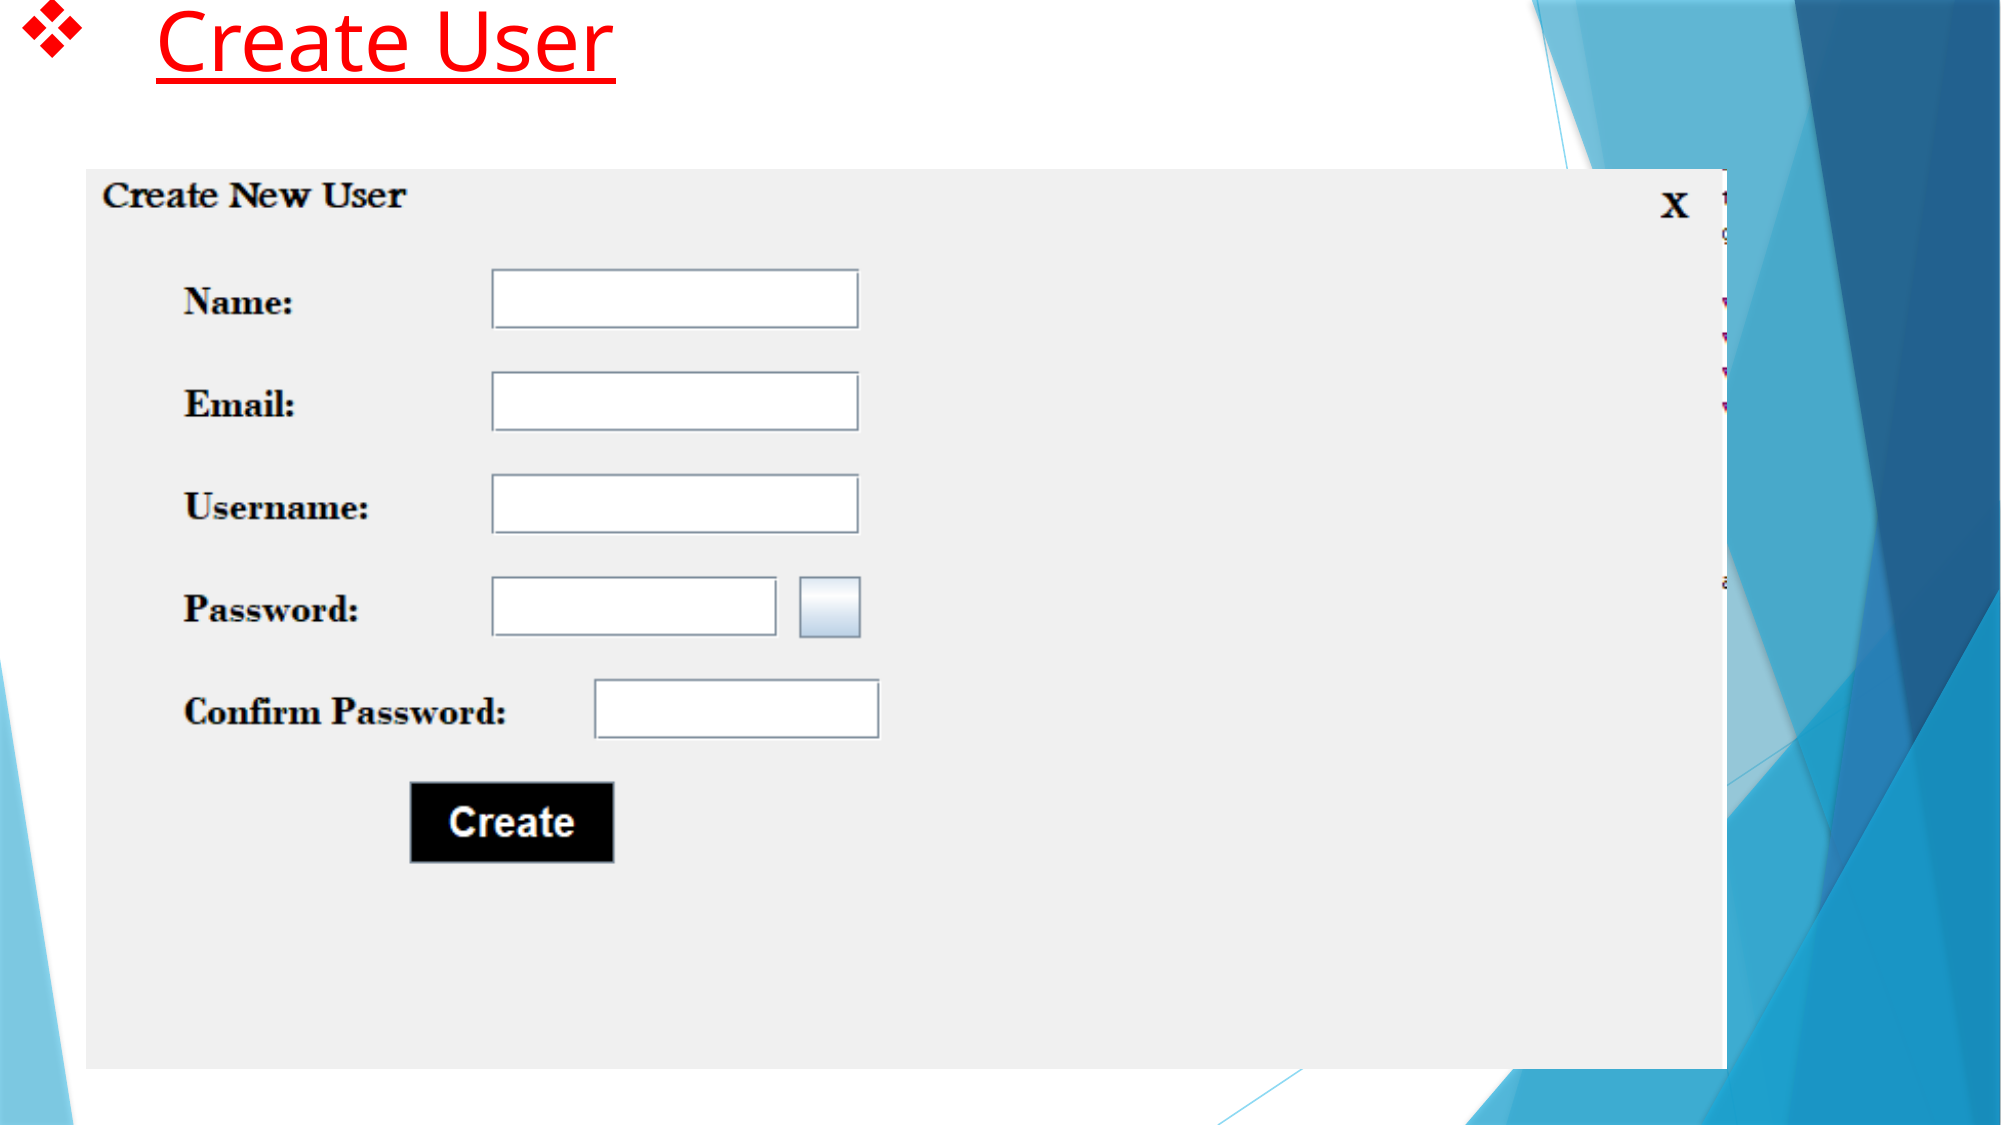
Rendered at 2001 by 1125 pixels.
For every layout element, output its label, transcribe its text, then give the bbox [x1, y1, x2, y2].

title Create User [0, 0, 1979, 241]
picture [86, 168, 1727, 1070]
